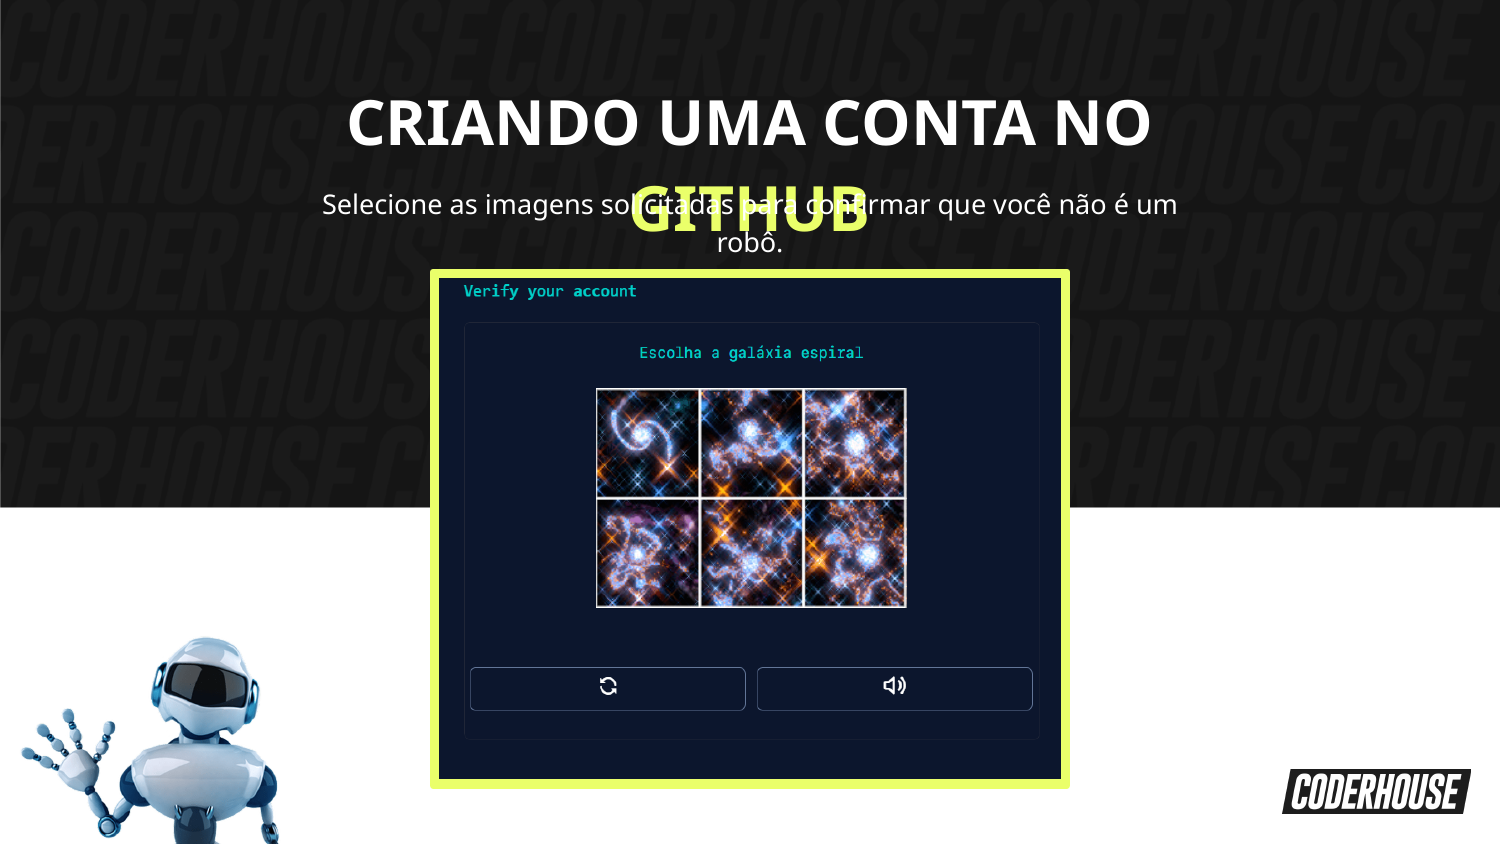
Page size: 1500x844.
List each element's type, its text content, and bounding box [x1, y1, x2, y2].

text_box Selecione as imagens solicitadas para confirmar que você não é um robô. [276, 167, 1224, 301]
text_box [435, 274, 1065, 783]
picture [0, 0, 1500, 844]
text_box CRIANDO UMA CONTA NO GITHUB [216, 56, 1284, 347]
